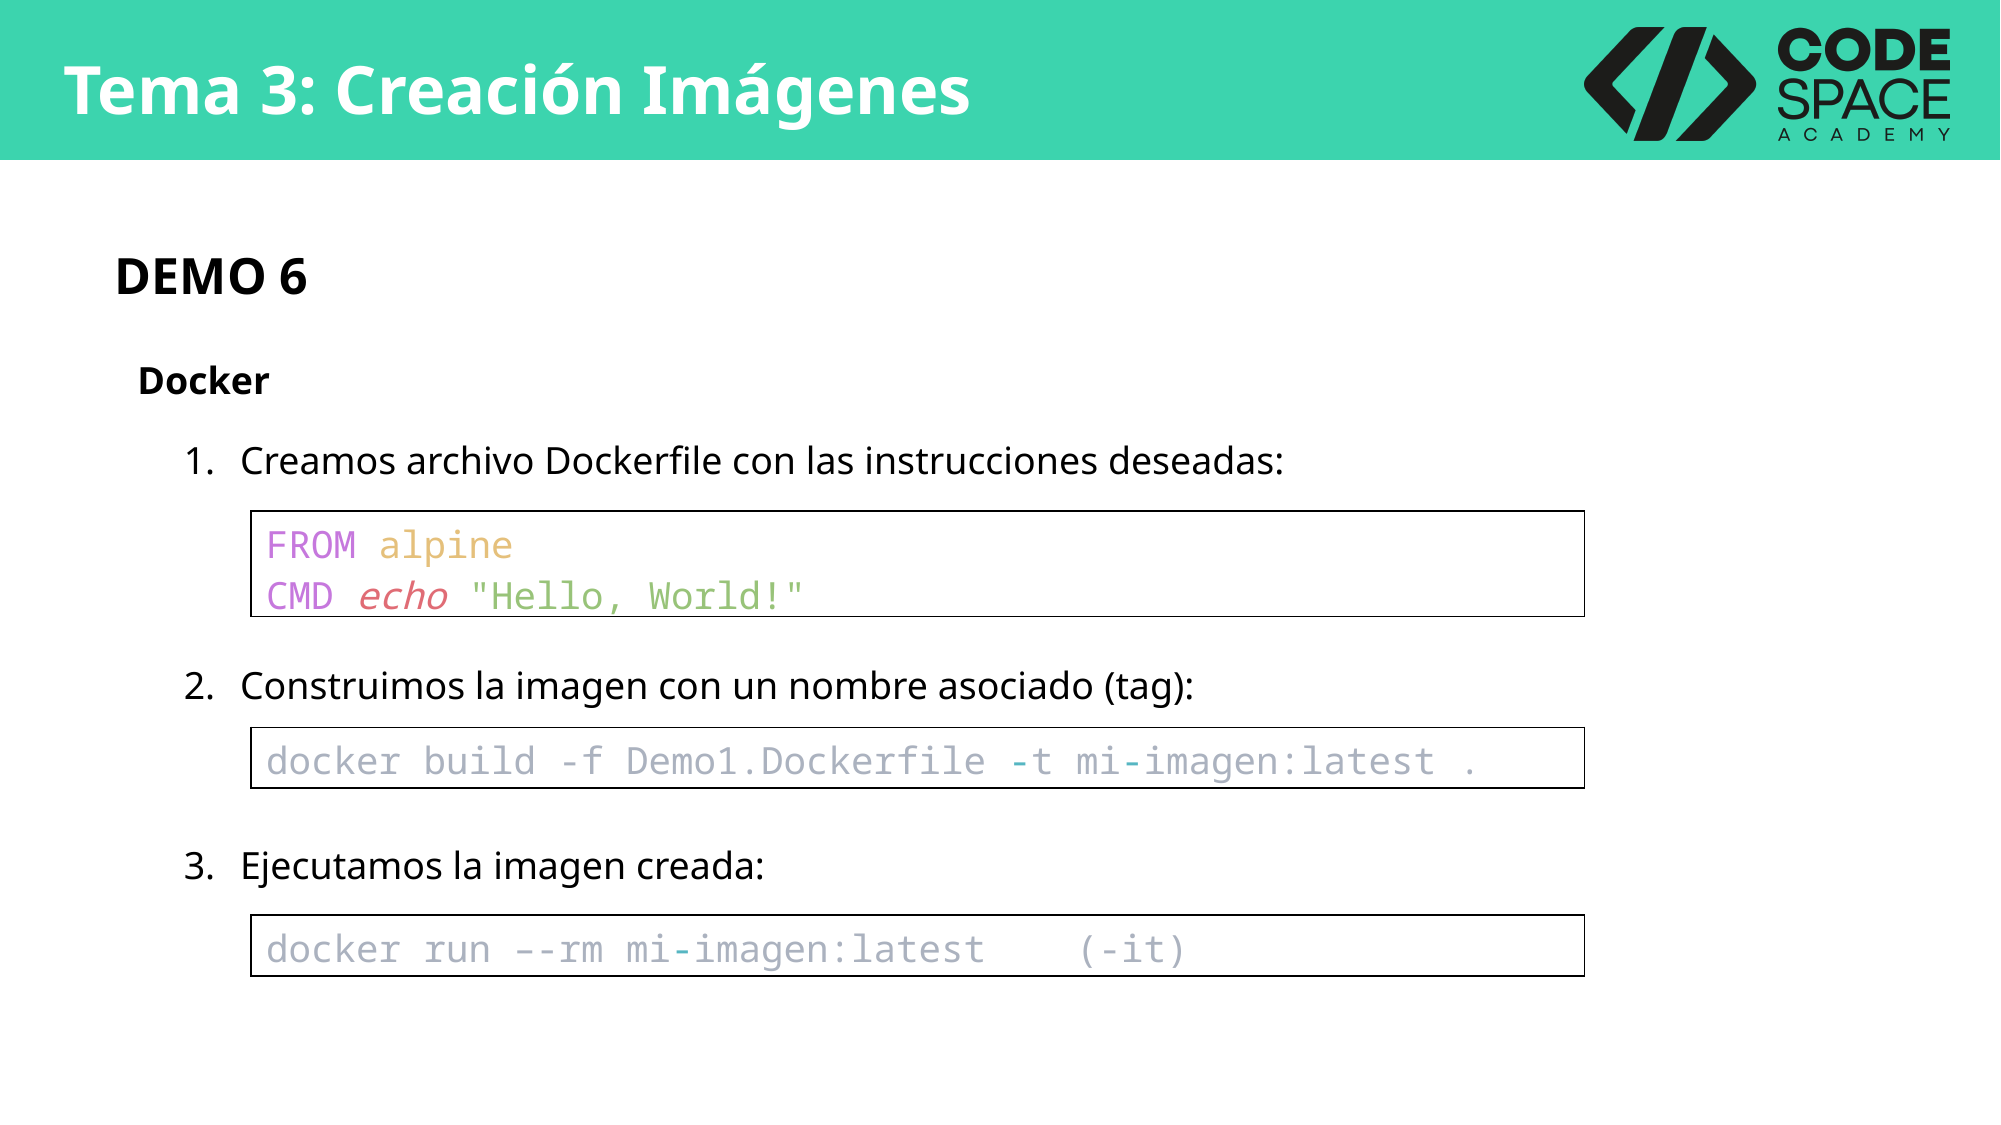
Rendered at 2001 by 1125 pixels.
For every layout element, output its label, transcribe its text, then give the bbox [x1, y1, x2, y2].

picture [1584, 27, 1950, 141]
text_box Creamos archivo Dockerfile con las instrucciones deseadas: Construimos la imagen con un nombre asociado (tag): Ejecutamos la imagen creada: [168, 429, 1897, 940]
text_box Docker [122, 349, 285, 409]
text_box [0, 0, 2000, 160]
table_header docker build -f Demo1.Dockerfile -t mi-imagen:latest . [252, 728, 1584, 787]
text_box Tema 3: Creación Imágenes [43, 36, 1458, 132]
table_header FROM alpine CMD echo "Hello, World!" [252, 512, 1584, 616]
text_box DEMO 6 [99, 236, 323, 312]
table_header docker run –-rm mi-imagen:latest (-it) [252, 916, 1584, 975]
